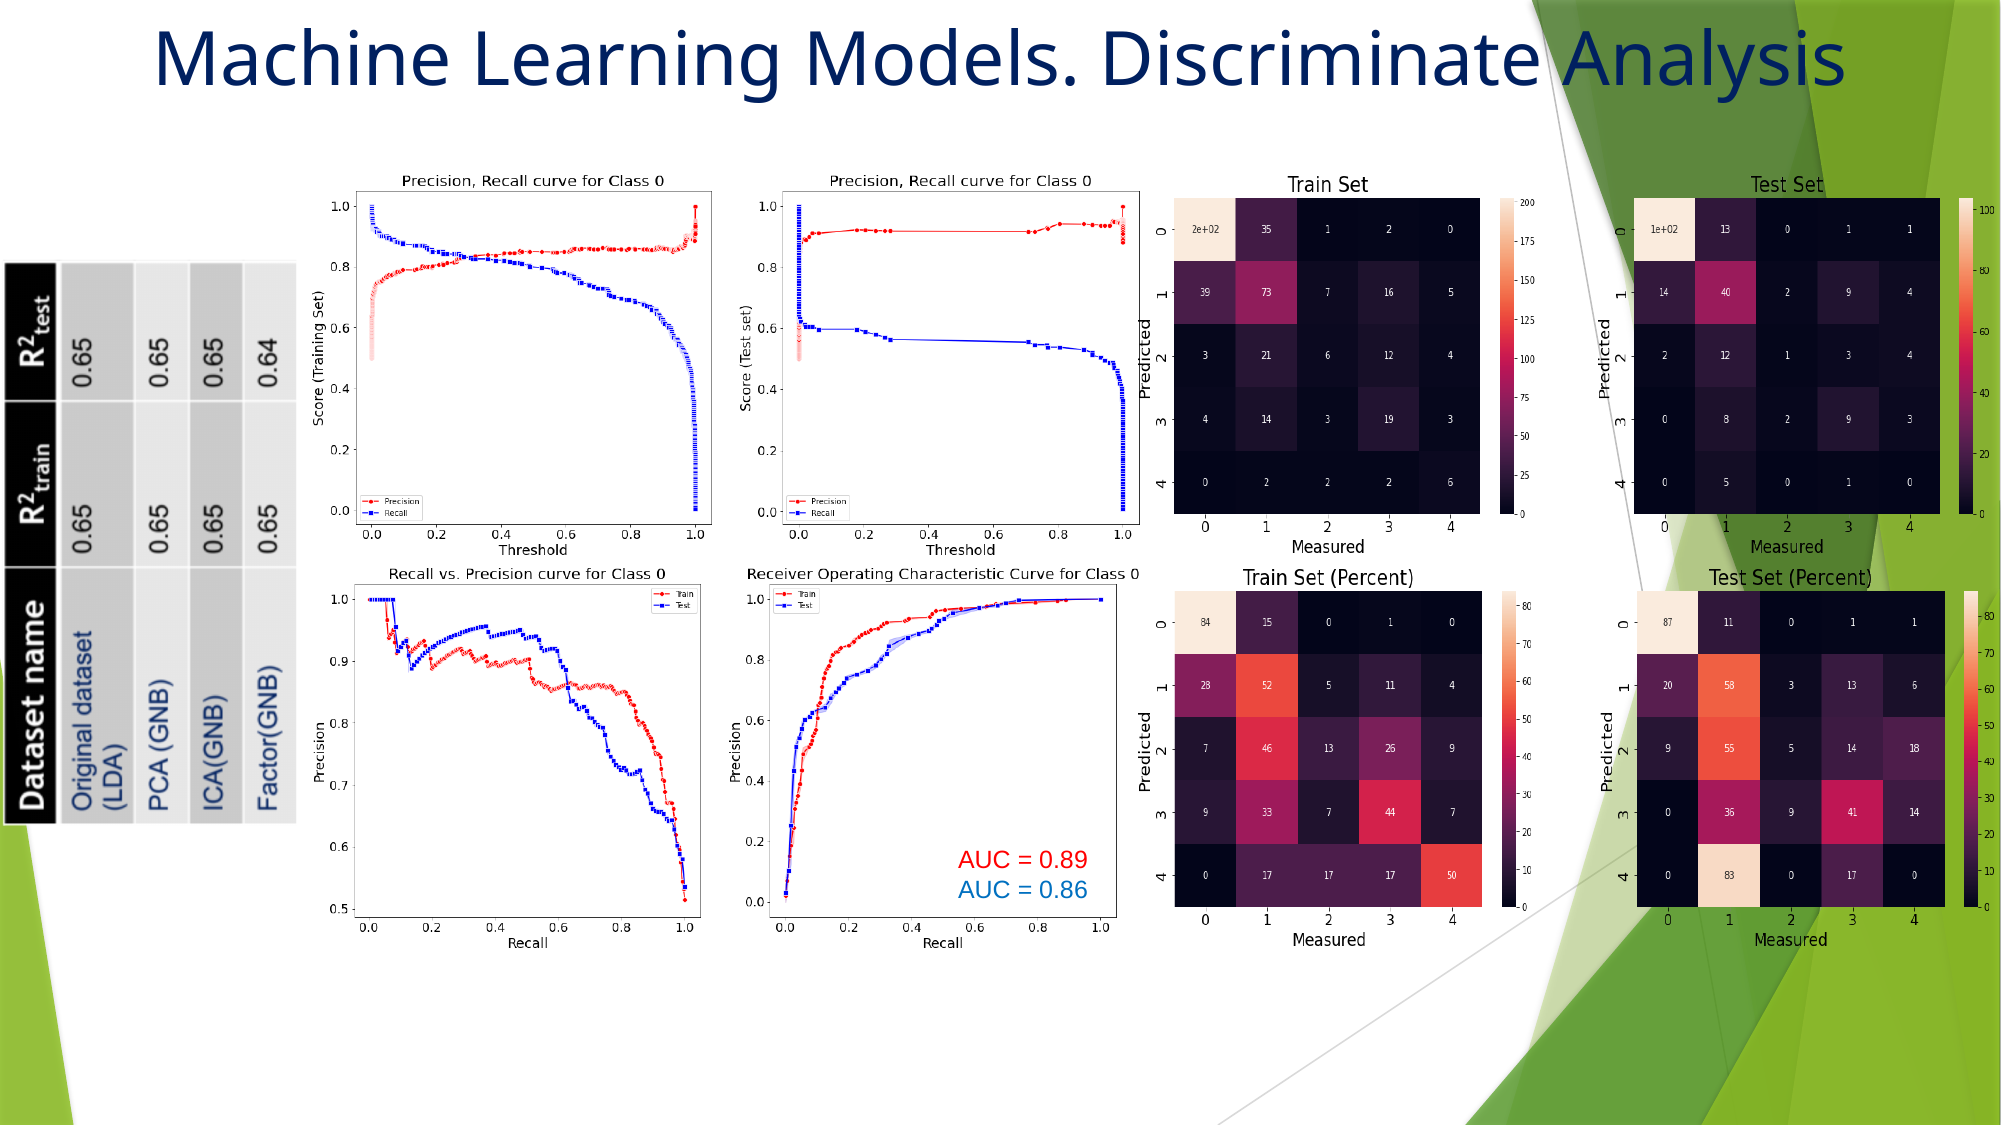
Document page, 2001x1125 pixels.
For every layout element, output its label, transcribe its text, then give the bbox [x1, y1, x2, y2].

title Machine Learning Models. Discriminate Analysis [0, 2, 2000, 124]
picture [0, 168, 2000, 956]
